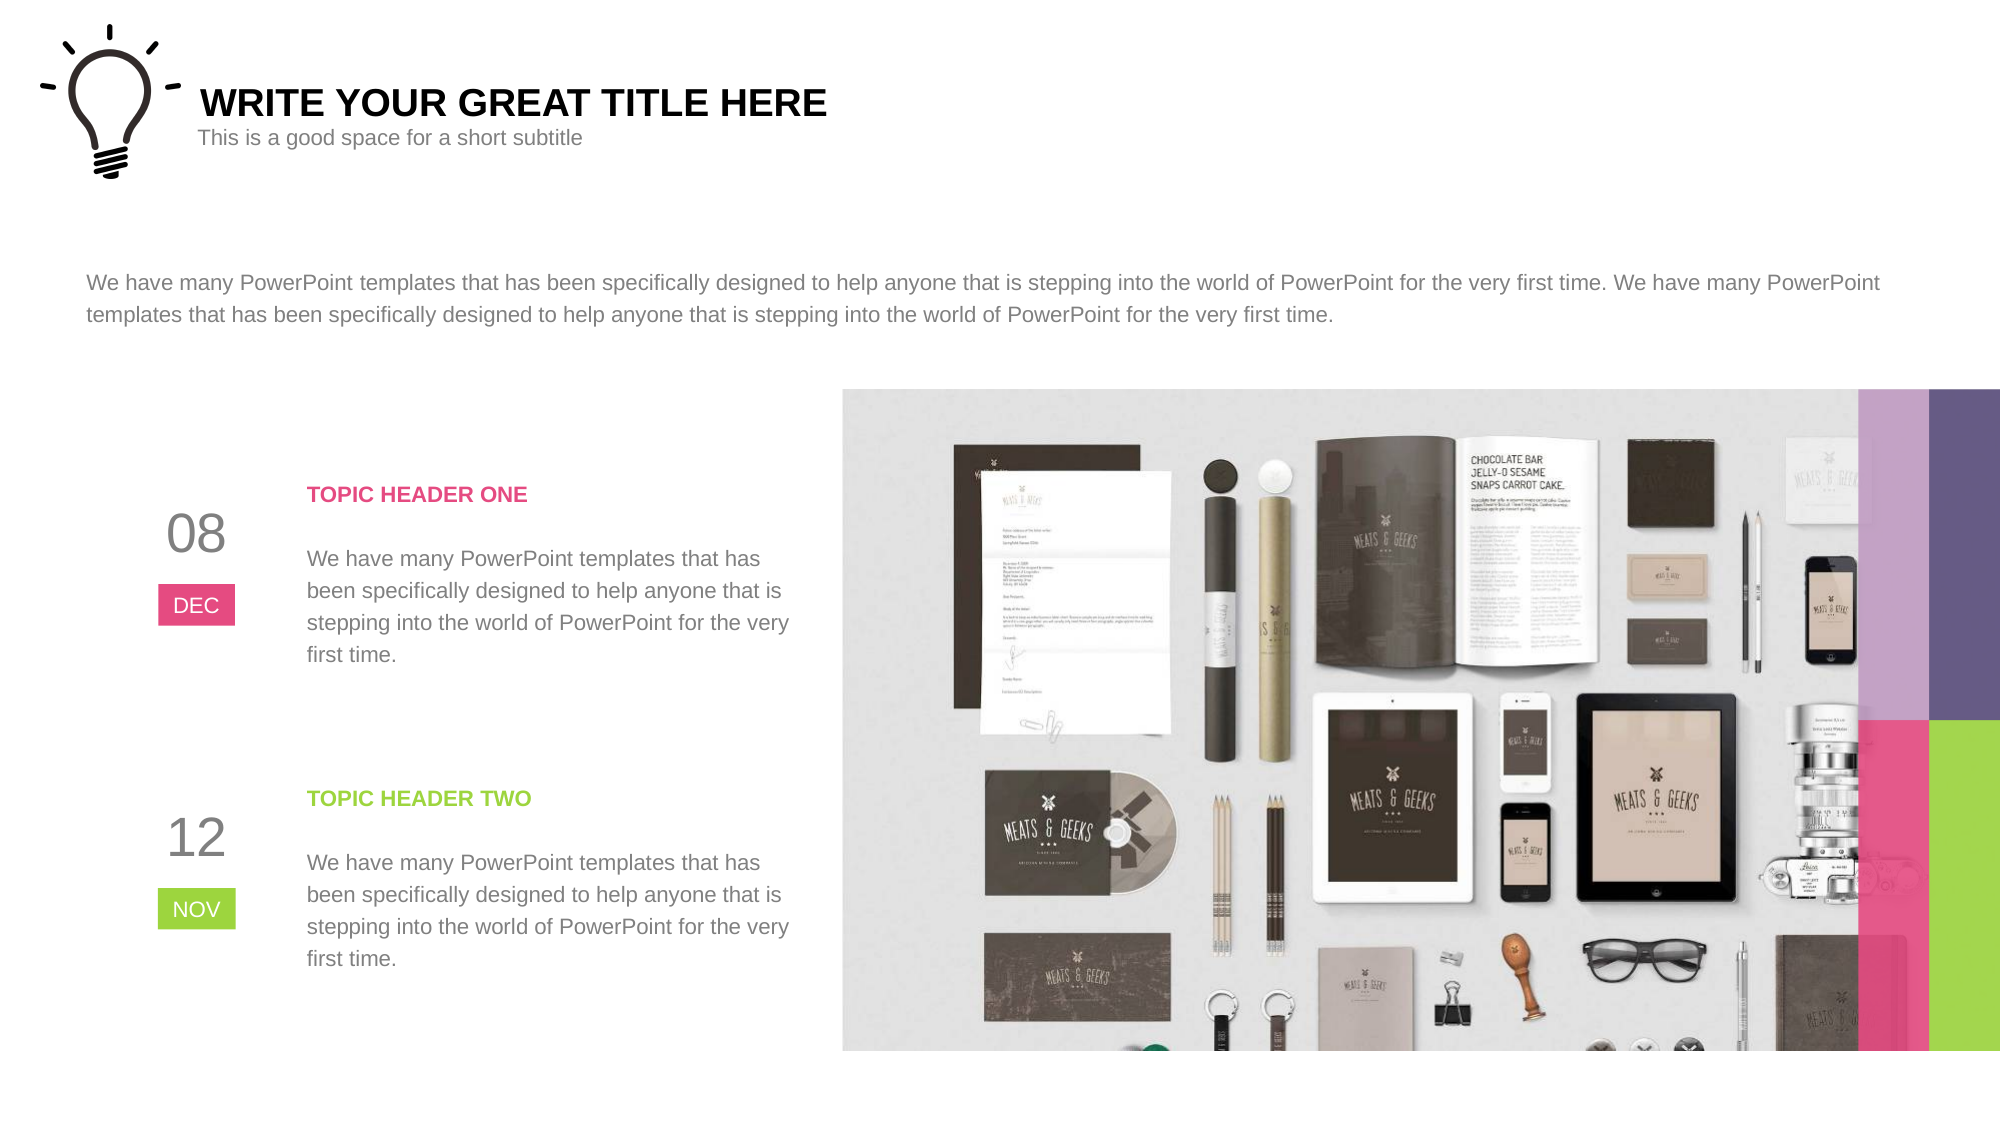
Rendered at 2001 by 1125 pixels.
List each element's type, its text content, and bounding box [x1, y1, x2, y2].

text_box [1930, 389, 2000, 721]
text_box We have many PowerPoint templates that has been specifically designed to help anyone that is stepping into the world of PowerPoint for the very first time. We have many PowerPoint templates that has been specifically designed to help anyone that is stepping into the world of PowerPoint for the very first time. [86, 263, 1914, 328]
text_box TOPIC HEADER TWO We have many PowerPoint templates that has been specifically designed to help anyone that is stepping into the world of PowerPoint for the very first time. [306, 778, 796, 971]
text_box 12 [151, 793, 243, 875]
text_box TOPIC HEADER ONE We have many PowerPoint templates that has been specifically designed to help anyone that is stepping into the world of PowerPoint for the very first time. [306, 475, 796, 667]
text_box 08 [151, 489, 243, 571]
text_box [842, 389, 1858, 1051]
picture [39, 23, 182, 180]
text_box DEC [158, 584, 235, 626]
text_box [1930, 721, 2000, 1051]
text_box [1858, 721, 1930, 1051]
text_box NOV [157, 888, 236, 930]
text_box WRITE YOUR GREAT TITLE HERE [187, 70, 843, 132]
text_box This is a good space for a short subtitle [187, 115, 600, 158]
text_box [1858, 389, 1930, 721]
